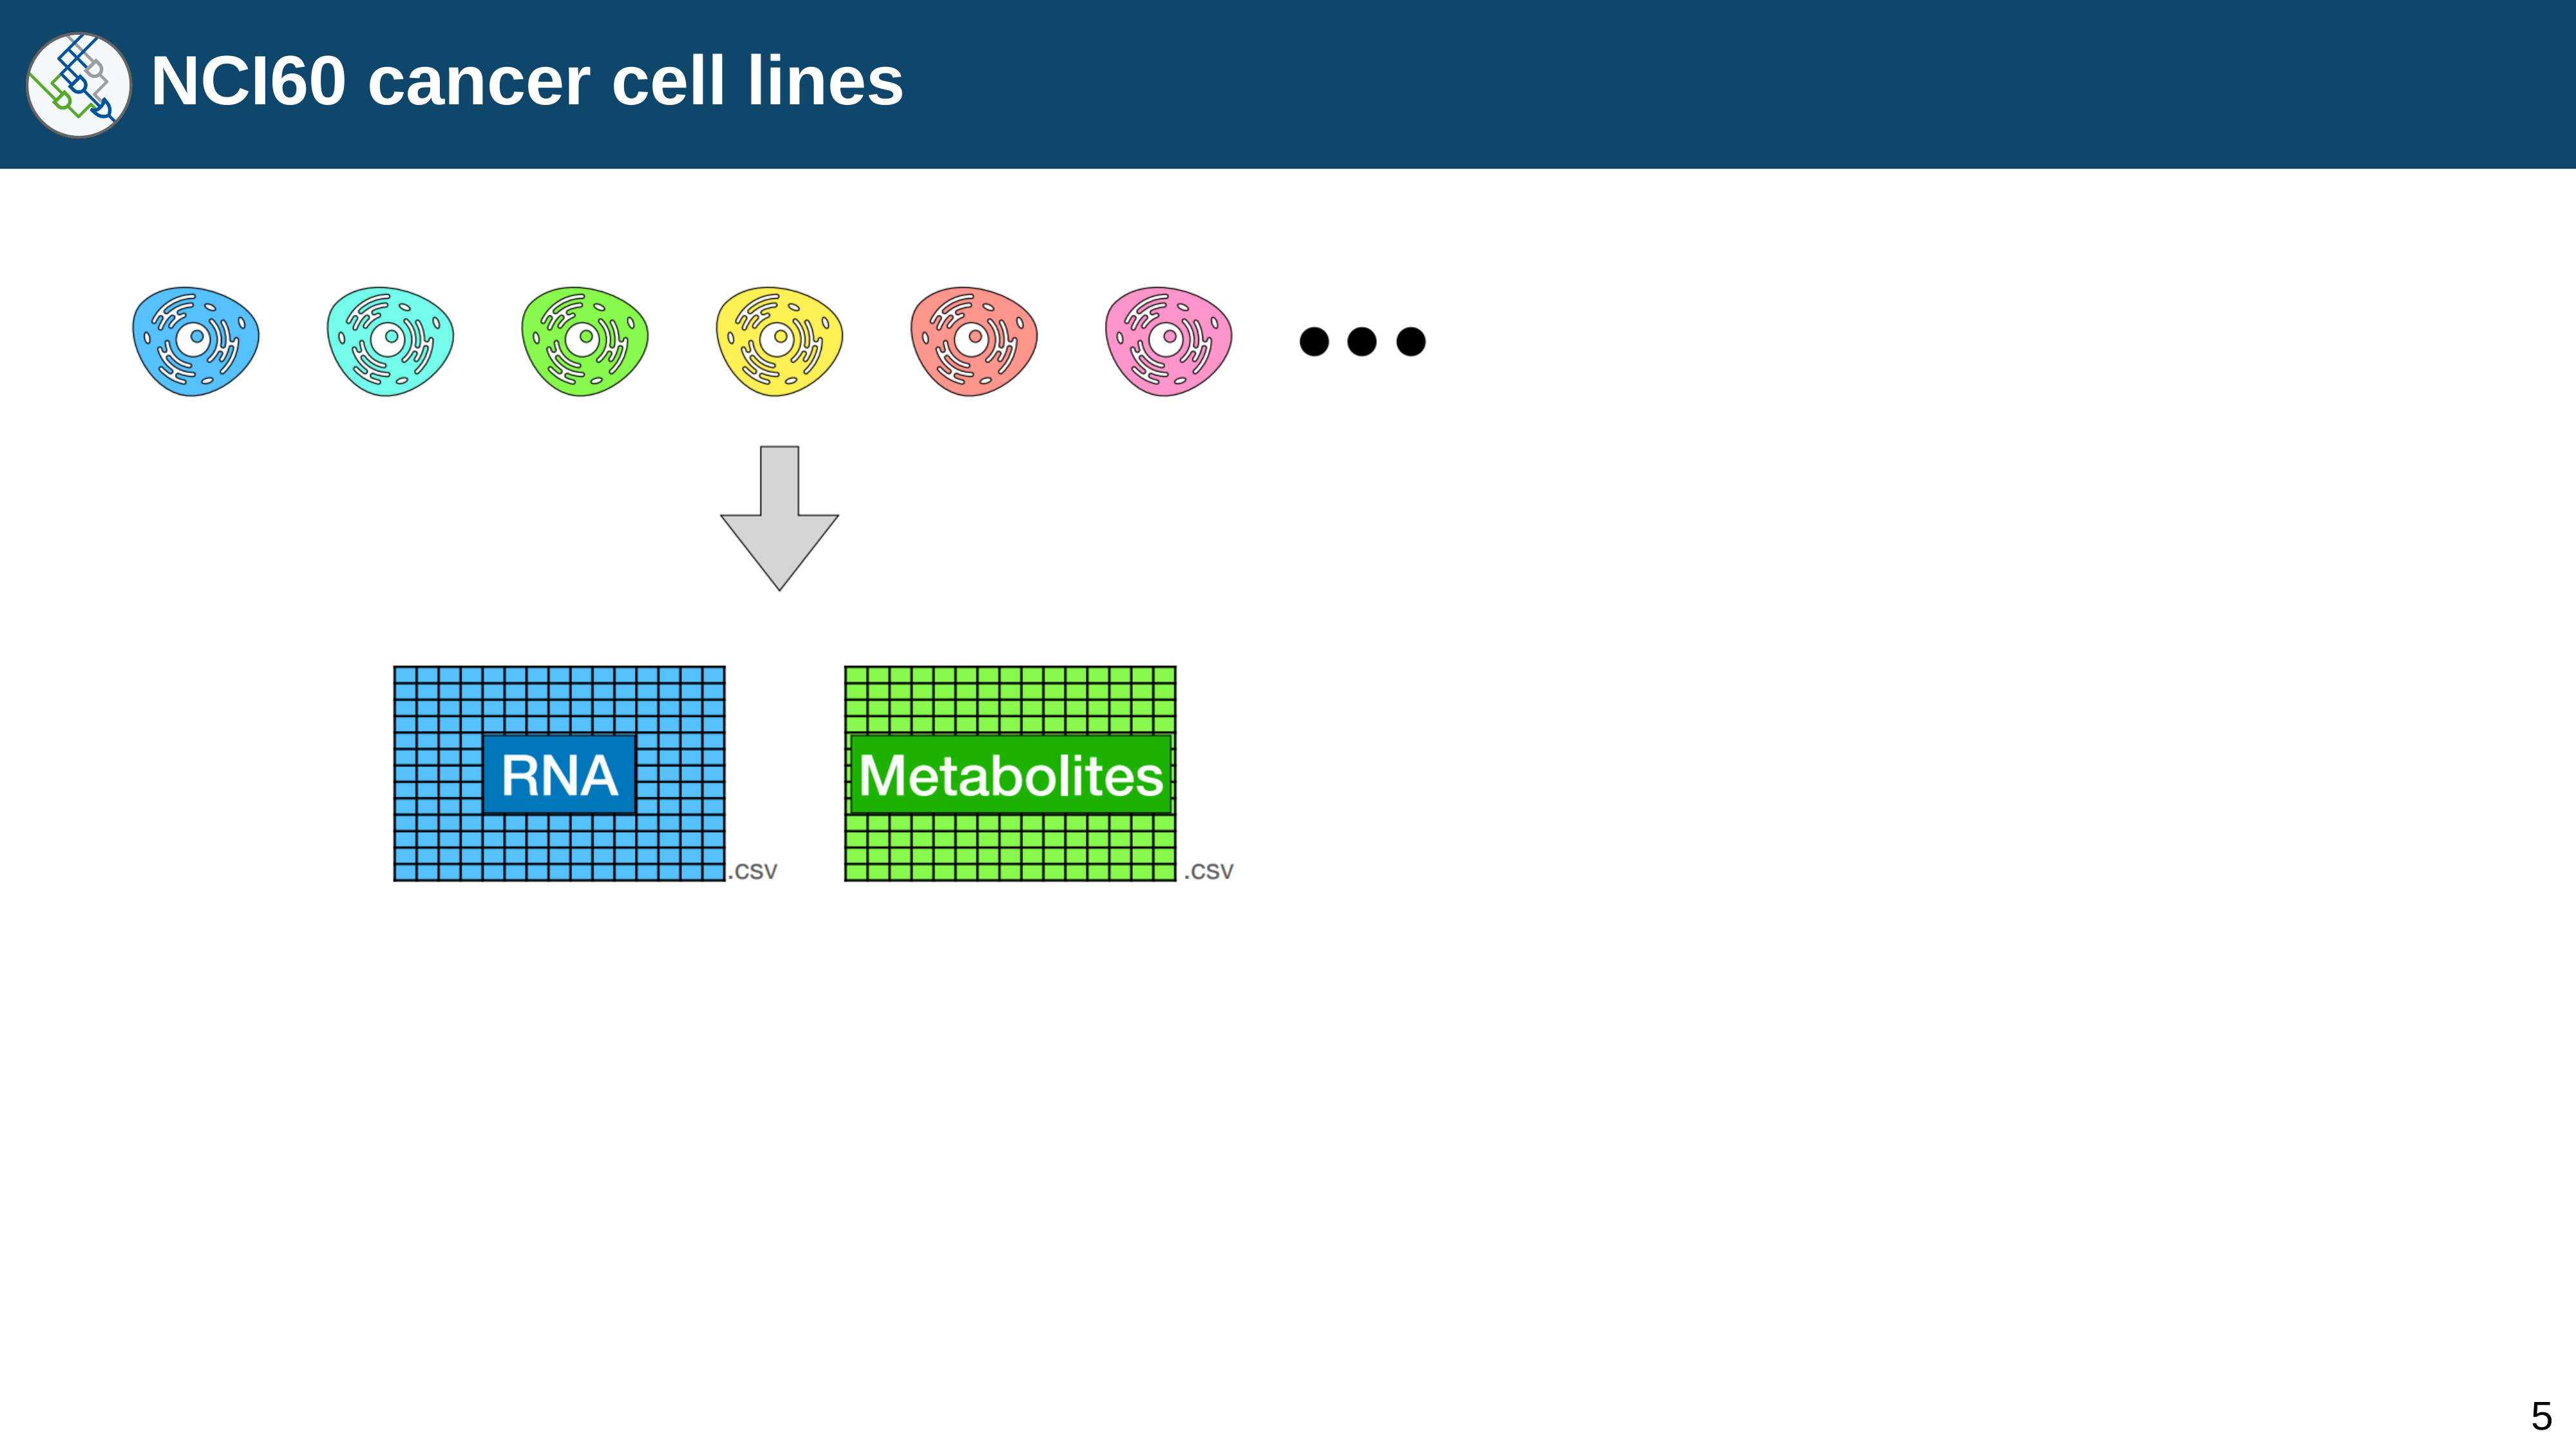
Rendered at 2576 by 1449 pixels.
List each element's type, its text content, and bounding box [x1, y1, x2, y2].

picture [24, 30, 129, 140]
picture [106, 254, 1484, 909]
slide_number 5 [2507, 1378, 2576, 1446]
title NCI60 cancer cell lines [129, 0, 2572, 170]
